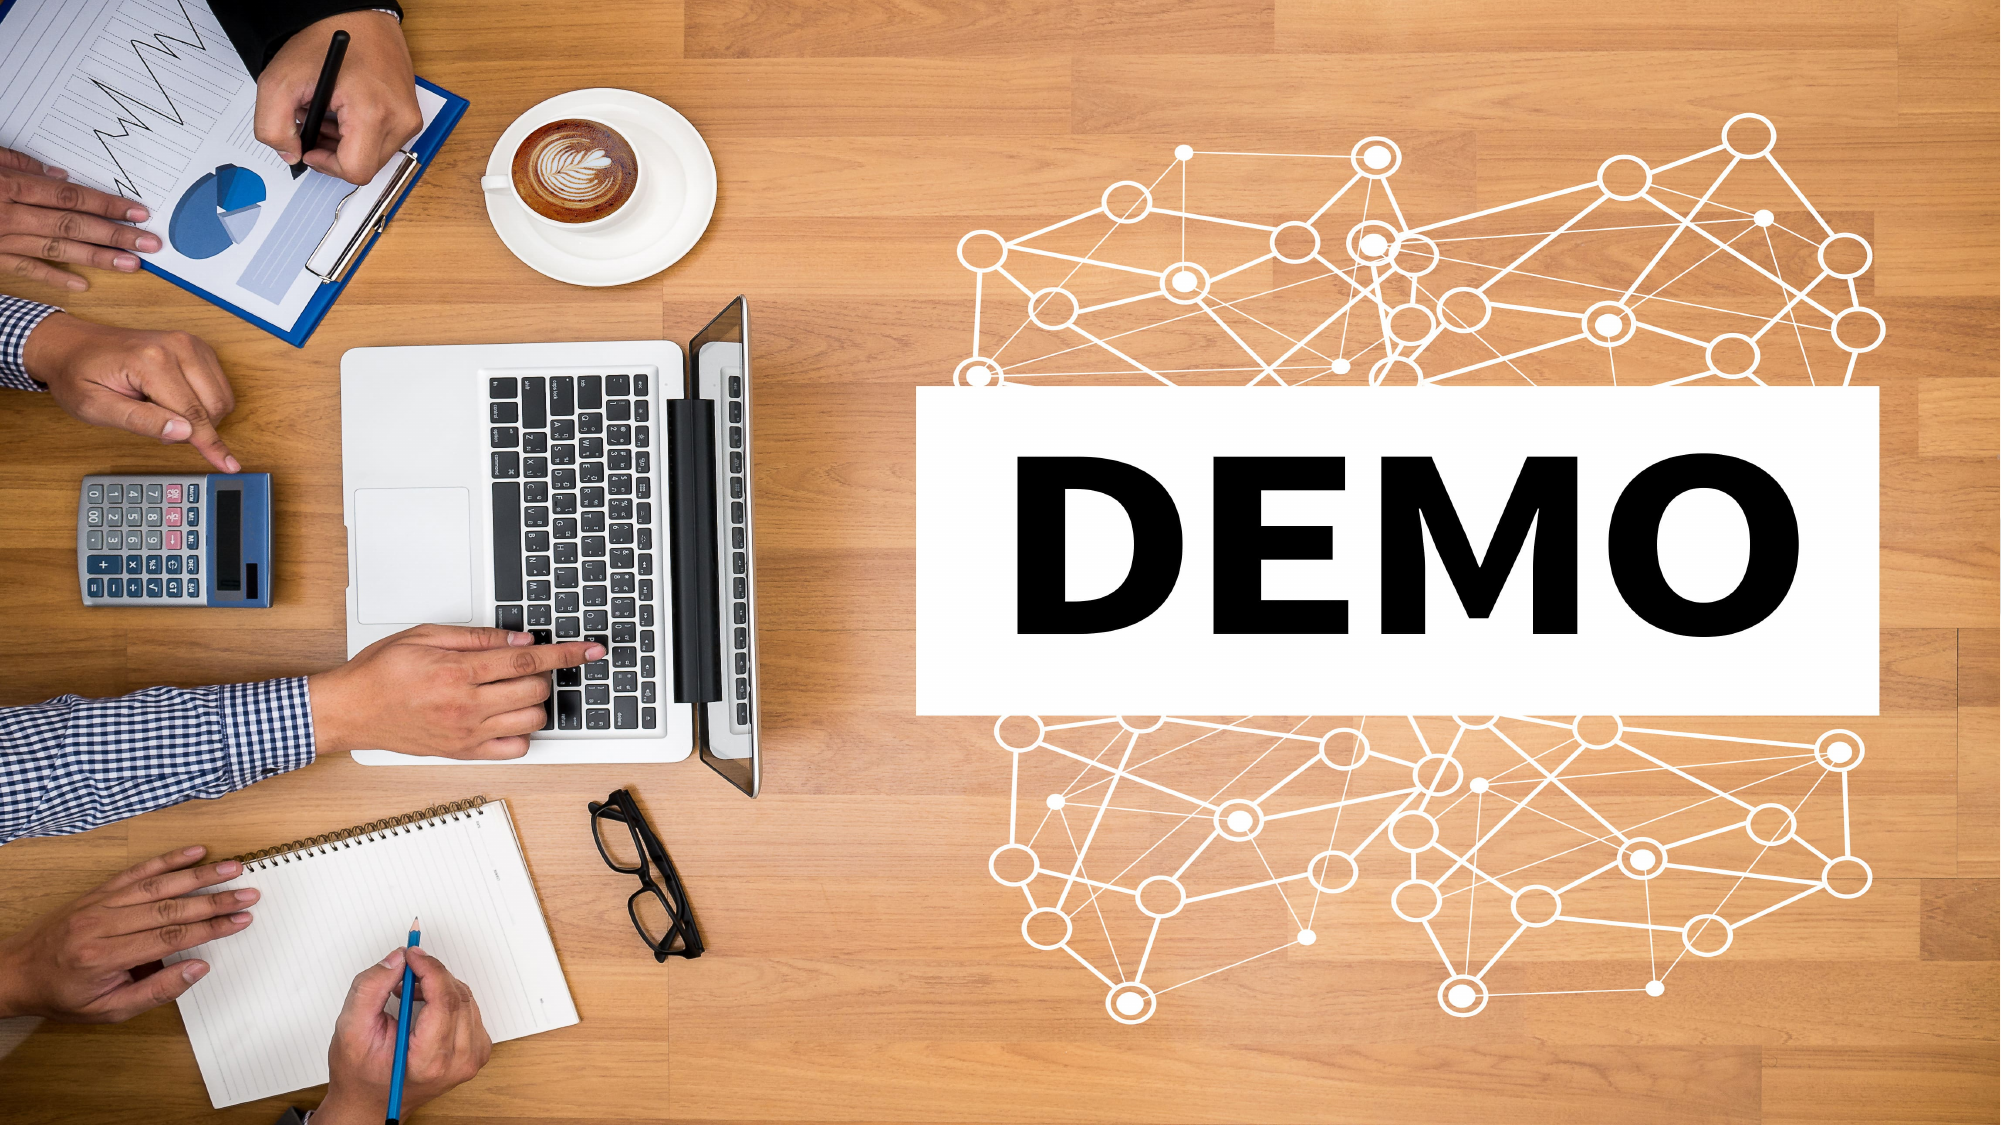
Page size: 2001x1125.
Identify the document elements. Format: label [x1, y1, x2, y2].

list [0, 0, 2000, 1125]
